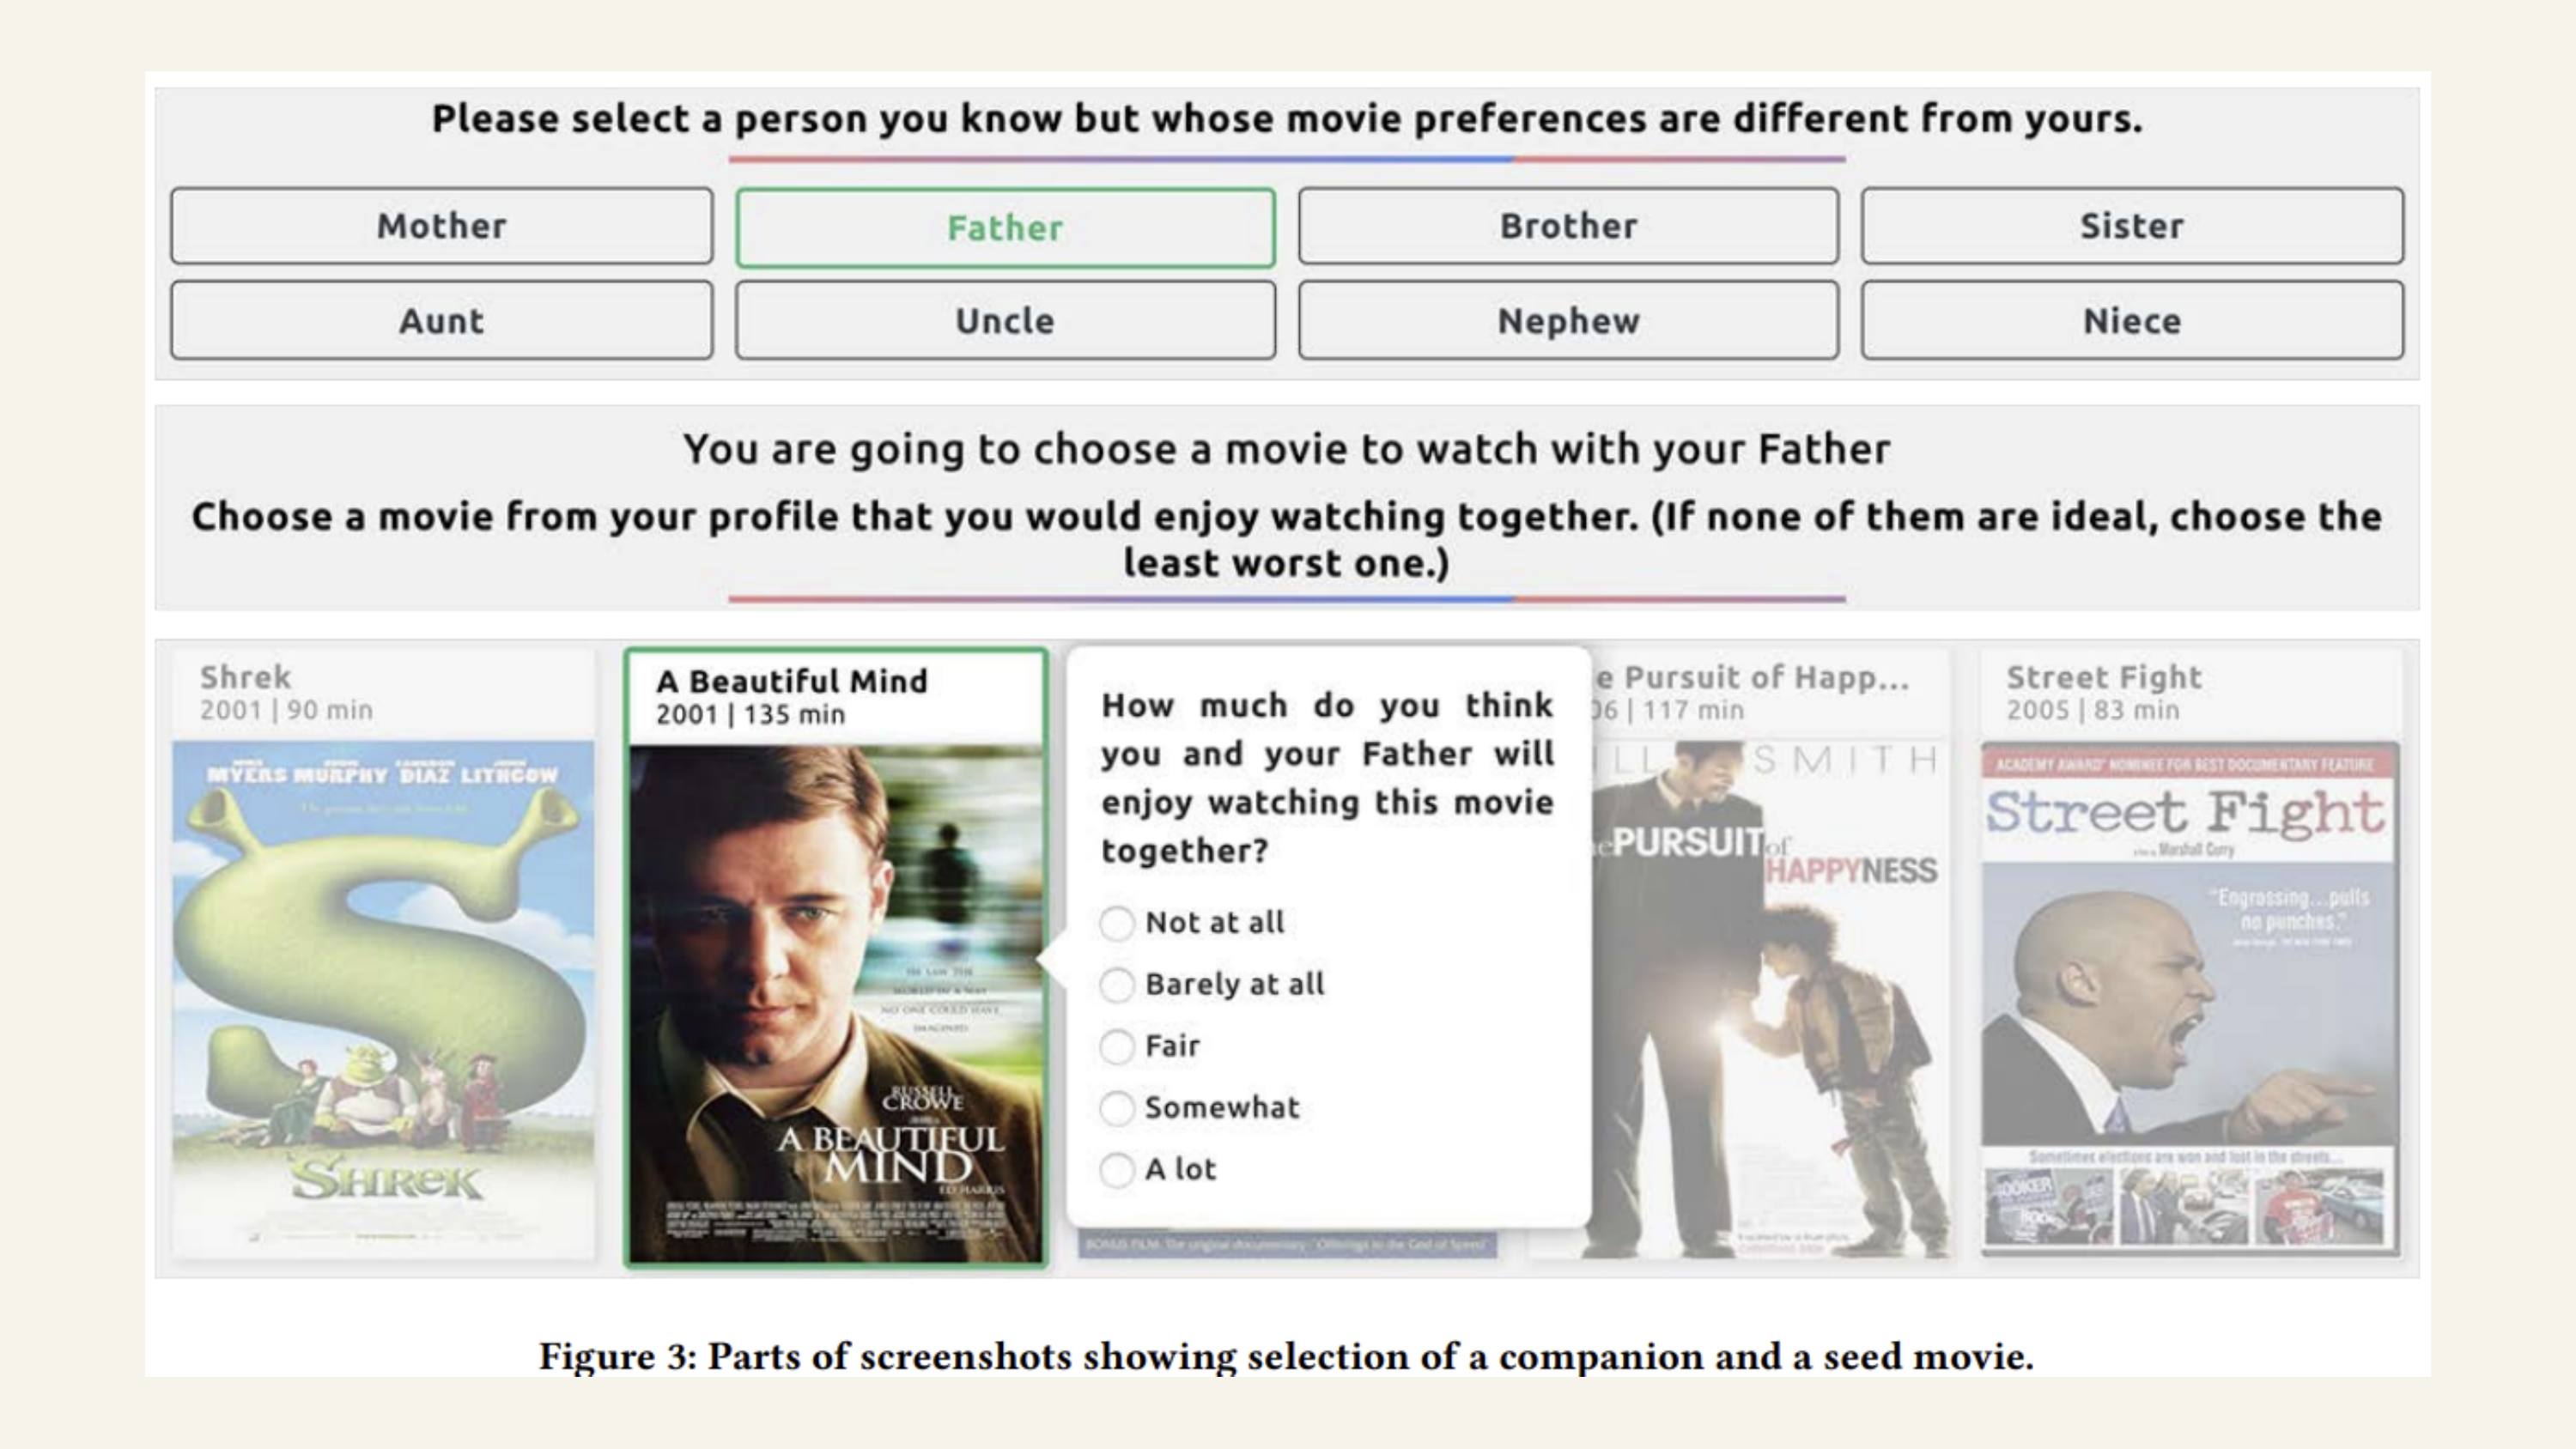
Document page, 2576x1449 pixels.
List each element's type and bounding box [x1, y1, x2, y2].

text_box [144, 71, 2432, 1377]
